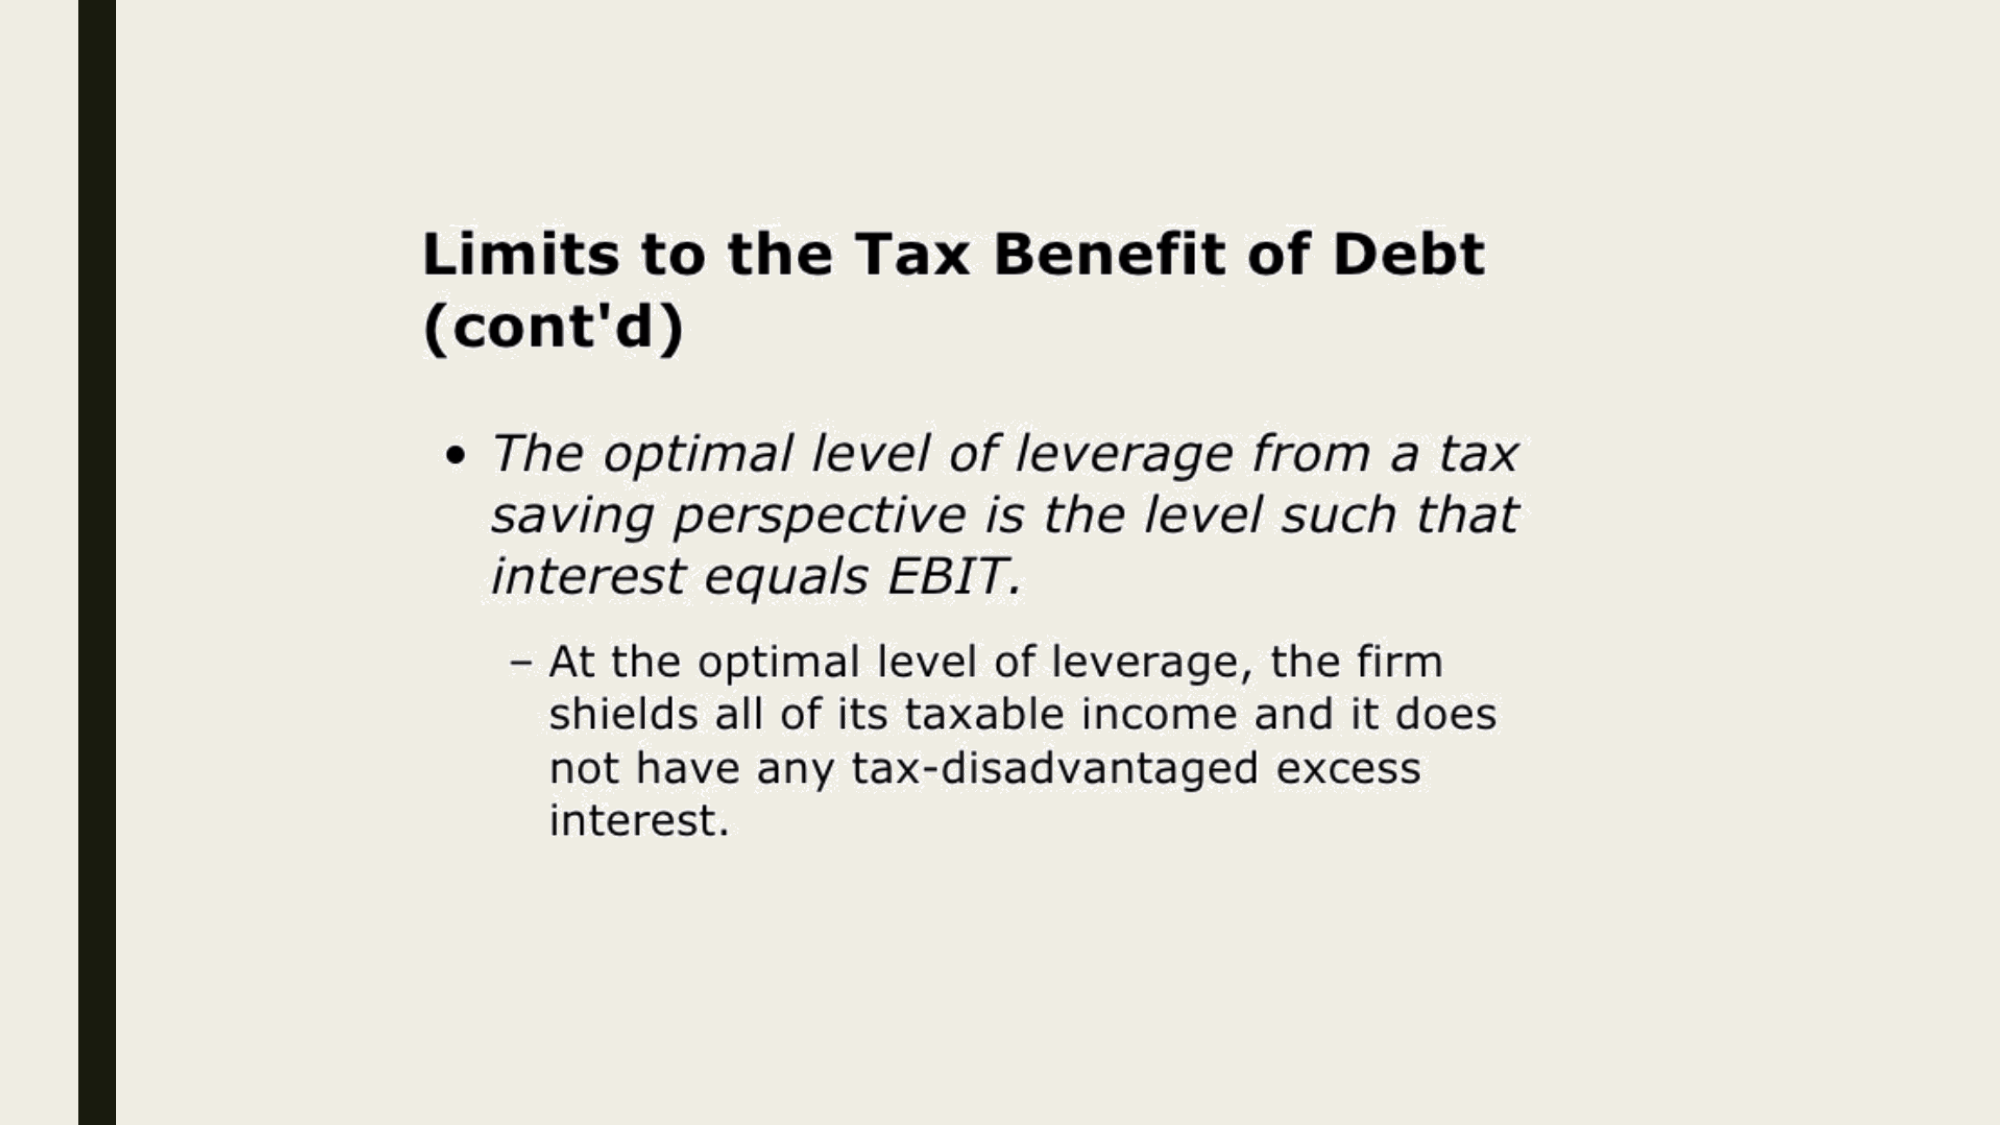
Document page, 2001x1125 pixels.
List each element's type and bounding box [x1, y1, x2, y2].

picture [393, 214, 1605, 911]
